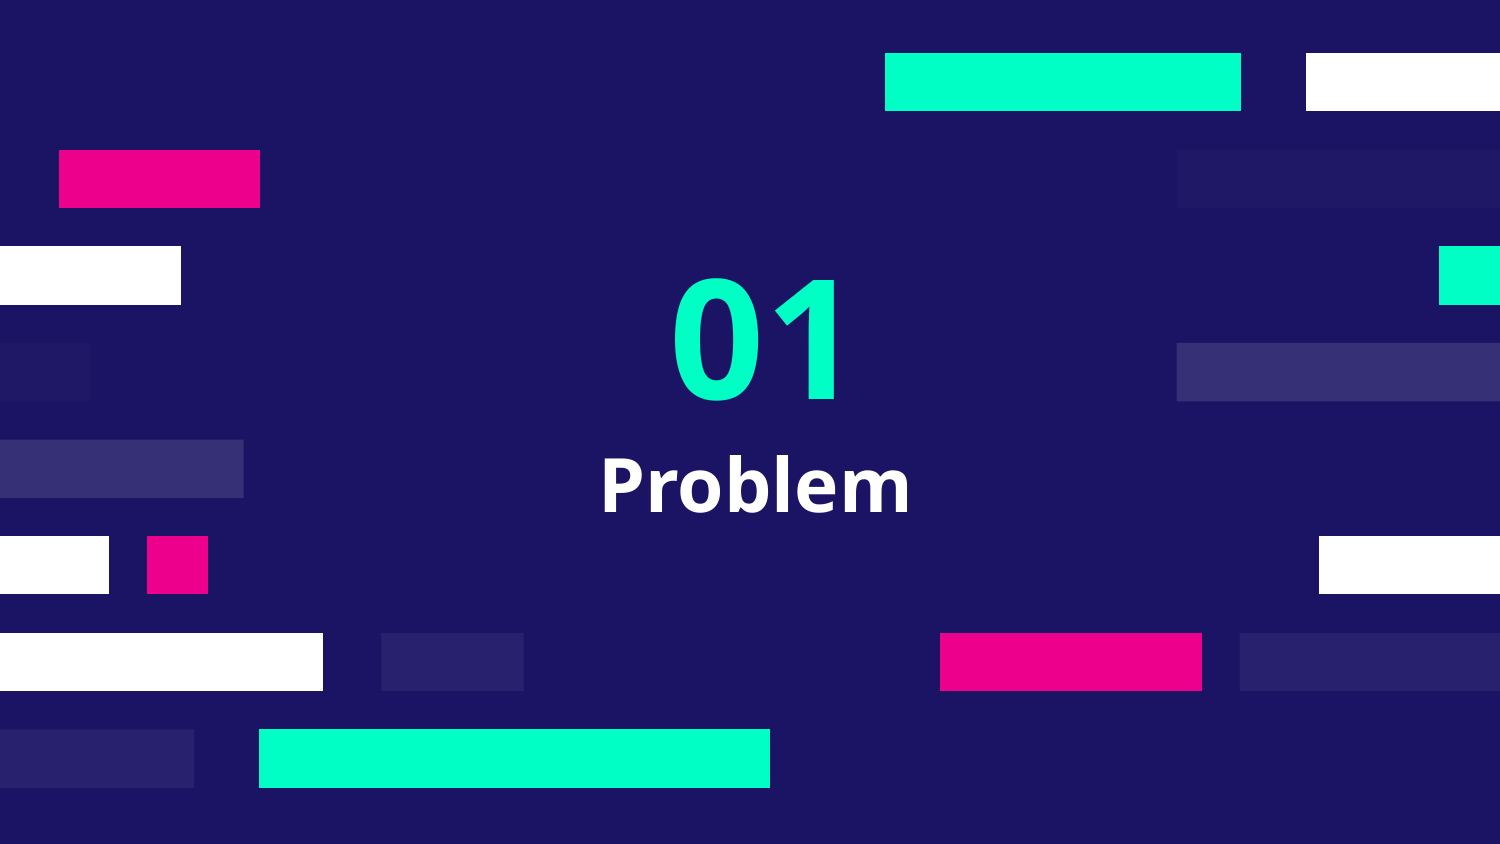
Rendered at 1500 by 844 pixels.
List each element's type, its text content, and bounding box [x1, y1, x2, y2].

title 01 [74, 352, 1457, 434]
title Problem [74, 445, 1457, 519]
